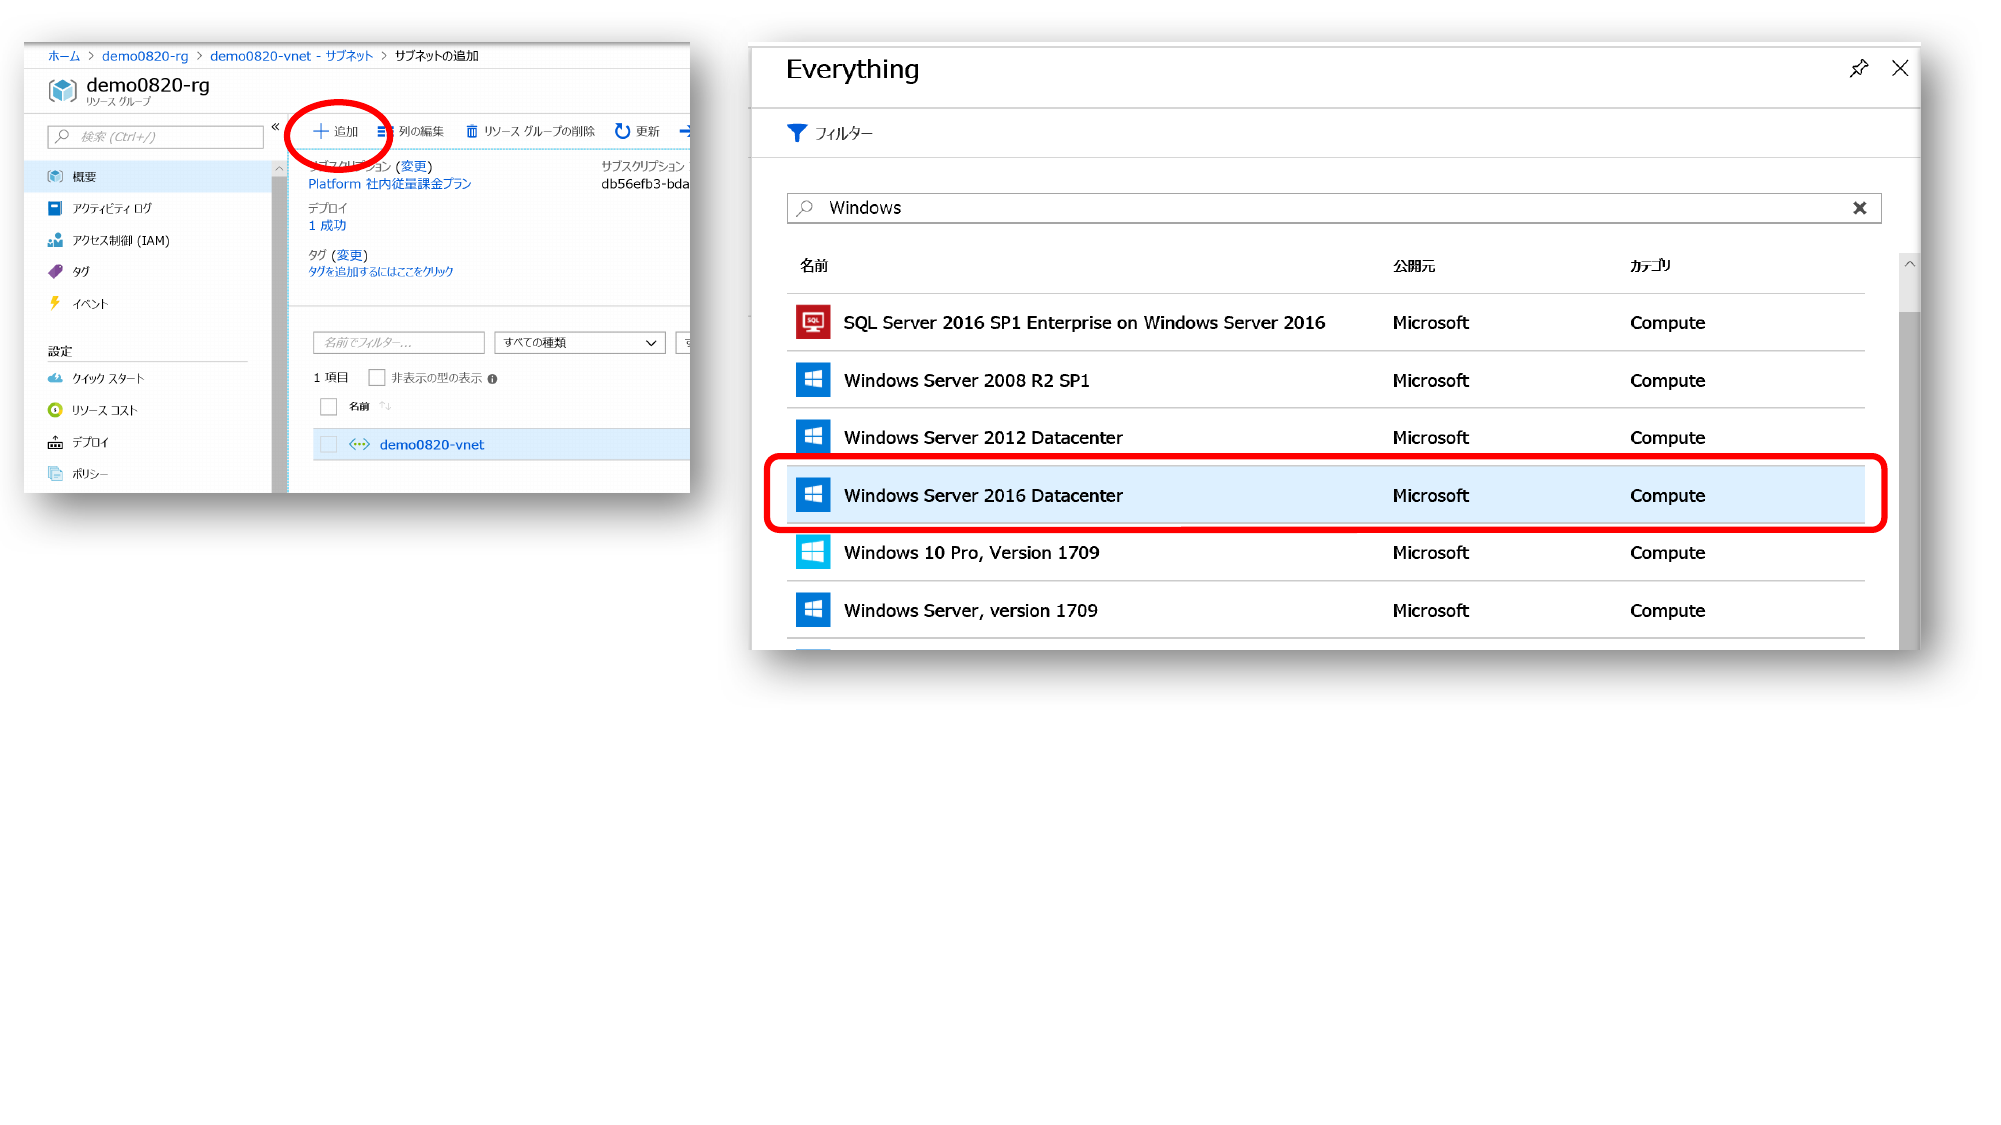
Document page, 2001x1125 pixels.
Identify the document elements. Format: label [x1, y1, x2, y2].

picture [748, 42, 1920, 650]
picture [24, 42, 690, 493]
